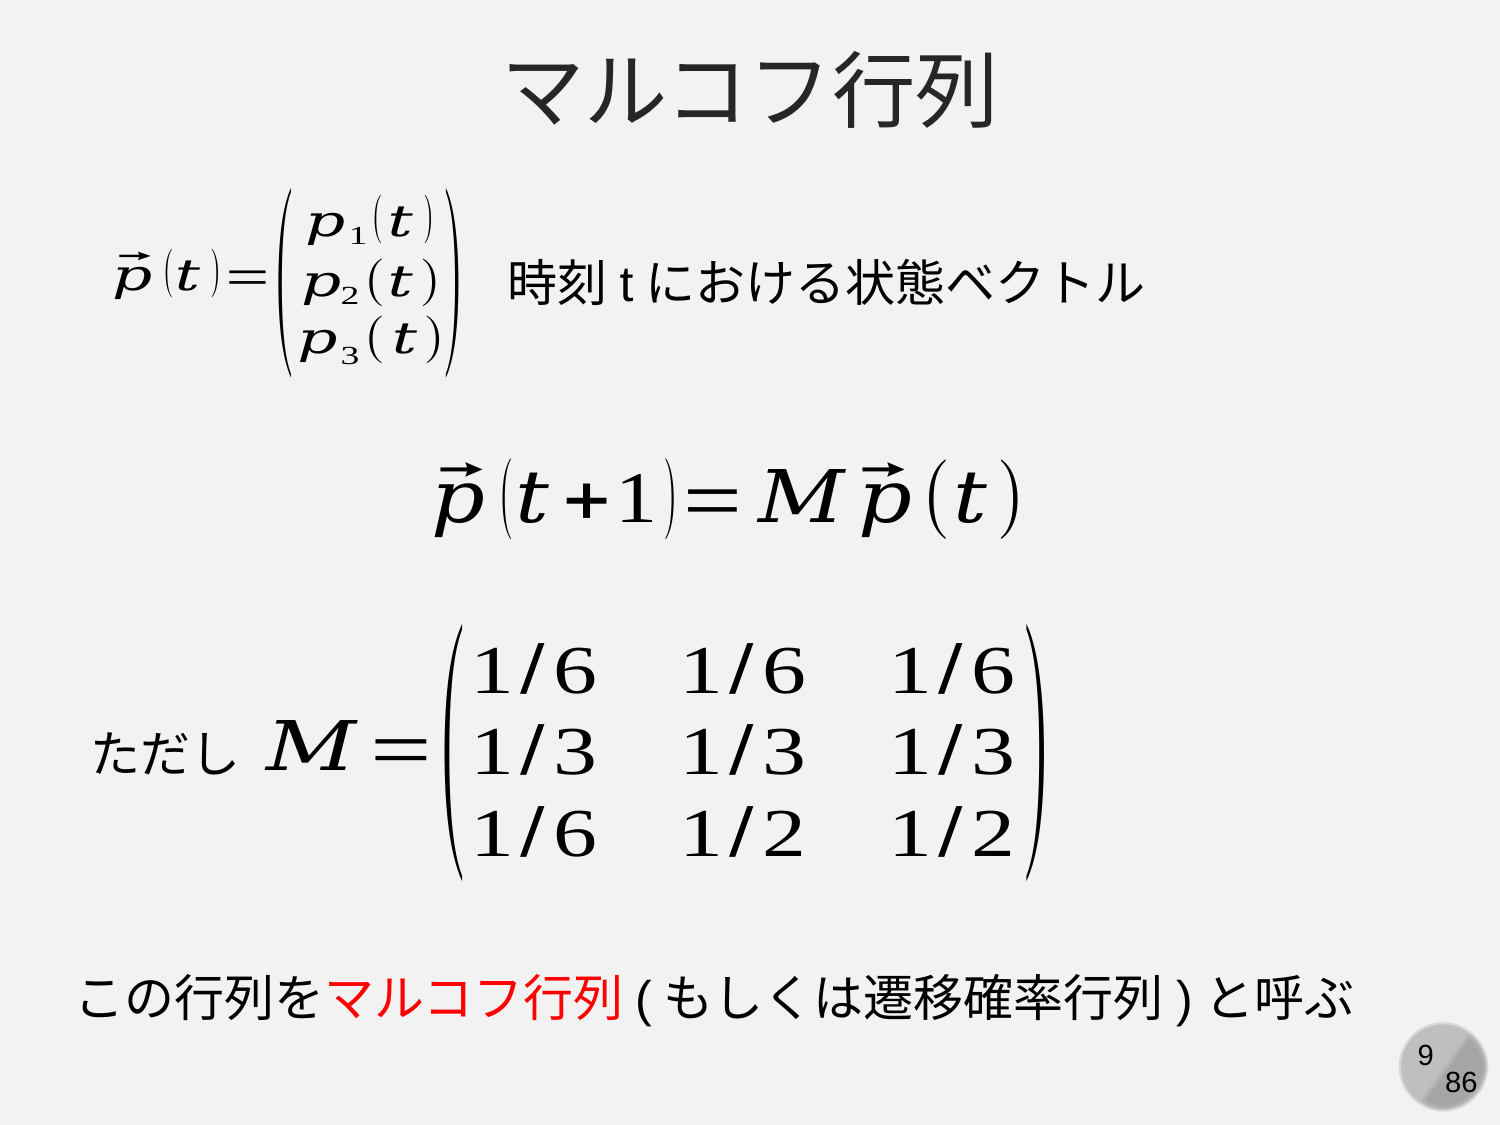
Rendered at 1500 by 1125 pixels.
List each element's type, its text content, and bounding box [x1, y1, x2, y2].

text_box ただし [75, 714, 256, 790]
text_box 時刻tにおける状態ベクトル [492, 244, 1161, 319]
text_box この行列をマルコフ行列(もしくは遷移確率行列)と呼ぶ [59, 959, 1370, 1034]
list マルコフ行列 [0, 31, 1500, 155]
